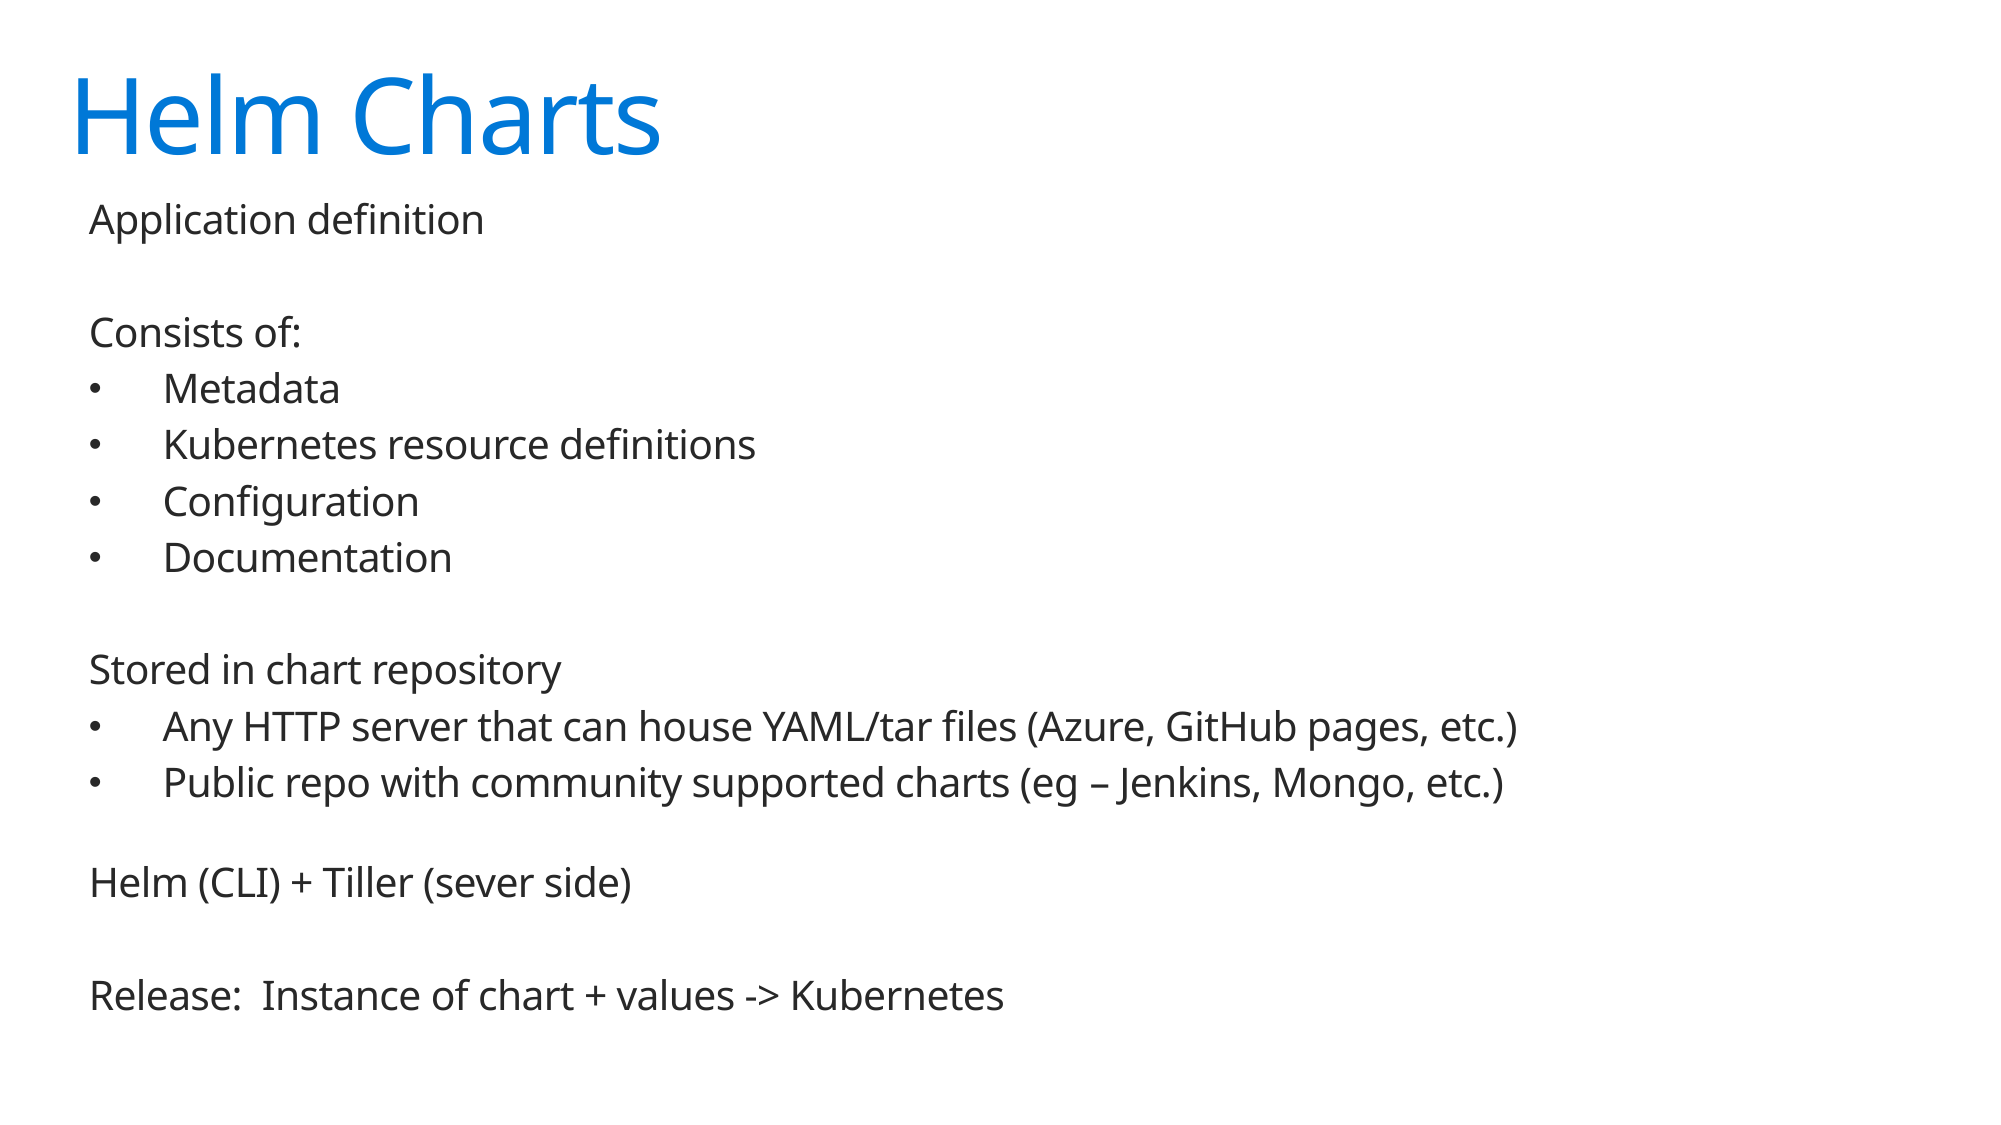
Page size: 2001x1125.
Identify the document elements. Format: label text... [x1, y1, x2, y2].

list Application definition Consists of: Metadata Kubernetes resource definitions Configuration Documentation Stored in chart repository Any HTTP server that can house YAML/tar files (Azure, GitHub pages, etc.) Public repo with community supported charts (eg – Jenkins, Mongo, etc.) Helm (CLI) + Tiller (sever side) Release: Instance of chart + values -> Kubernetes [59, 175, 1942, 1057]
title Helm Charts [44, 47, 1957, 196]
